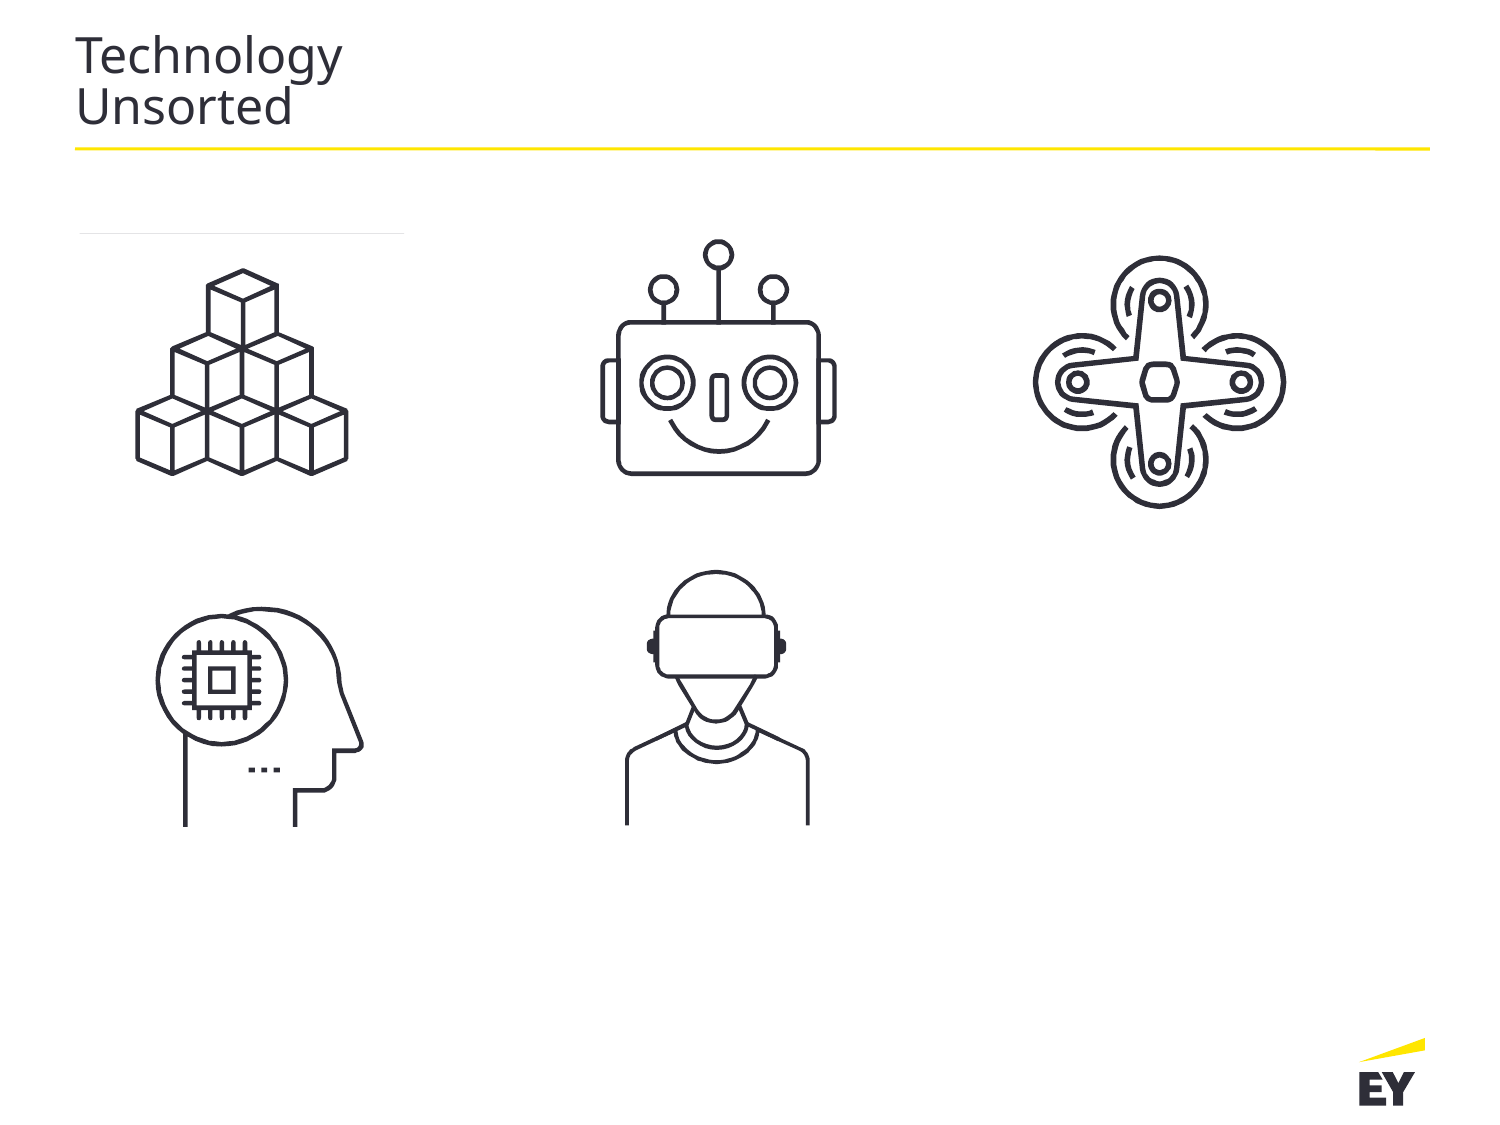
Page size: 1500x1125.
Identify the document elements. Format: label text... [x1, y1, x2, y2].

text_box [624, 569, 810, 826]
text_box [155, 606, 364, 827]
text_box [135, 268, 349, 476]
title Technology Unsorted [75, 33, 1425, 131]
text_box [600, 239, 837, 477]
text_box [1032, 255, 1287, 510]
